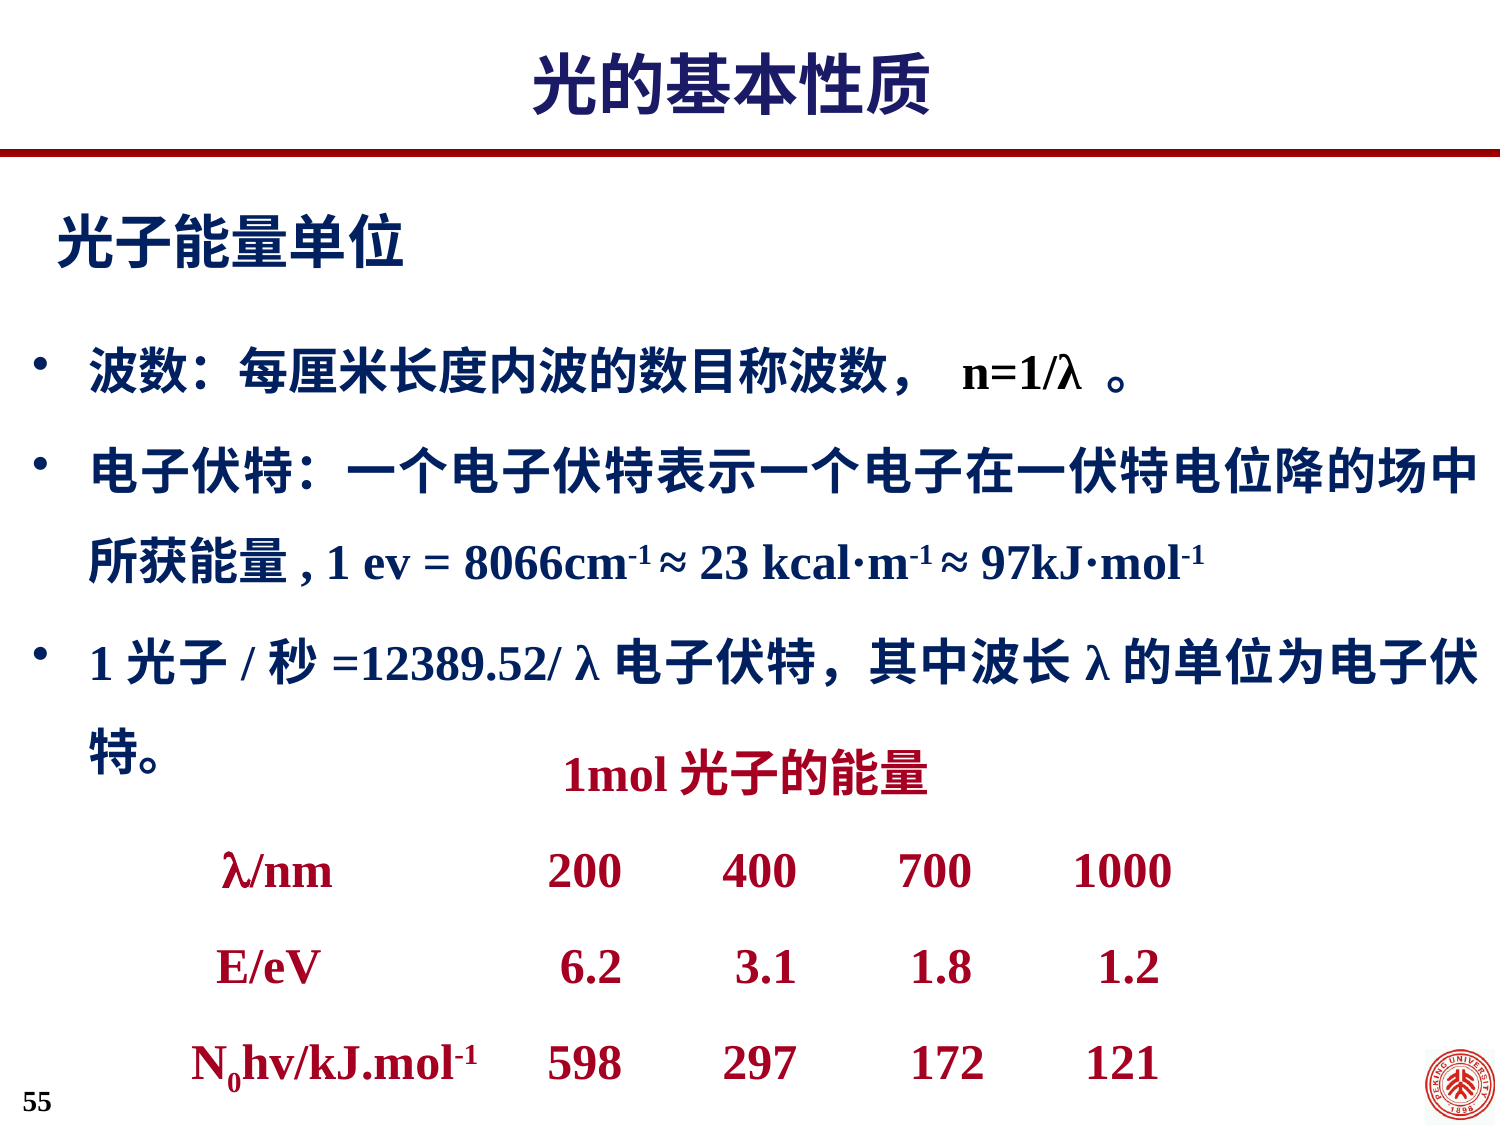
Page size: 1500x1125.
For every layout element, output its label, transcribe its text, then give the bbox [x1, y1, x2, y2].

text_box 1mol光子的能量 /nm 200 400 700 1000 E/eV 6.2 3.1 1.8 1.2 N0hv/kJ.mol-1 598 297 172 121 [151, 727, 1341, 1112]
text_box [0, 149, 1500, 157]
text_box 光子能量单位 [41, 198, 443, 302]
text_box 波数：每厘米长度内波的数目称波数， n=1/λ 。 电子伏特：一个电子伏特表示一个电子在一伏特电位降的场中所获能量, 1 ev = 8066cm-1 ≈ 23 kcal·m-1 ≈ 97kJ·mol-1 1光子/秒=12389.52/ λ电子伏特，其中波长λ的单位为电子伏特。 [17, 302, 1495, 690]
text_box 光的基本性质 [242, 20, 1223, 146]
footer 55 [0, 1074, 76, 1113]
picture [1425, 1049, 1495, 1125]
